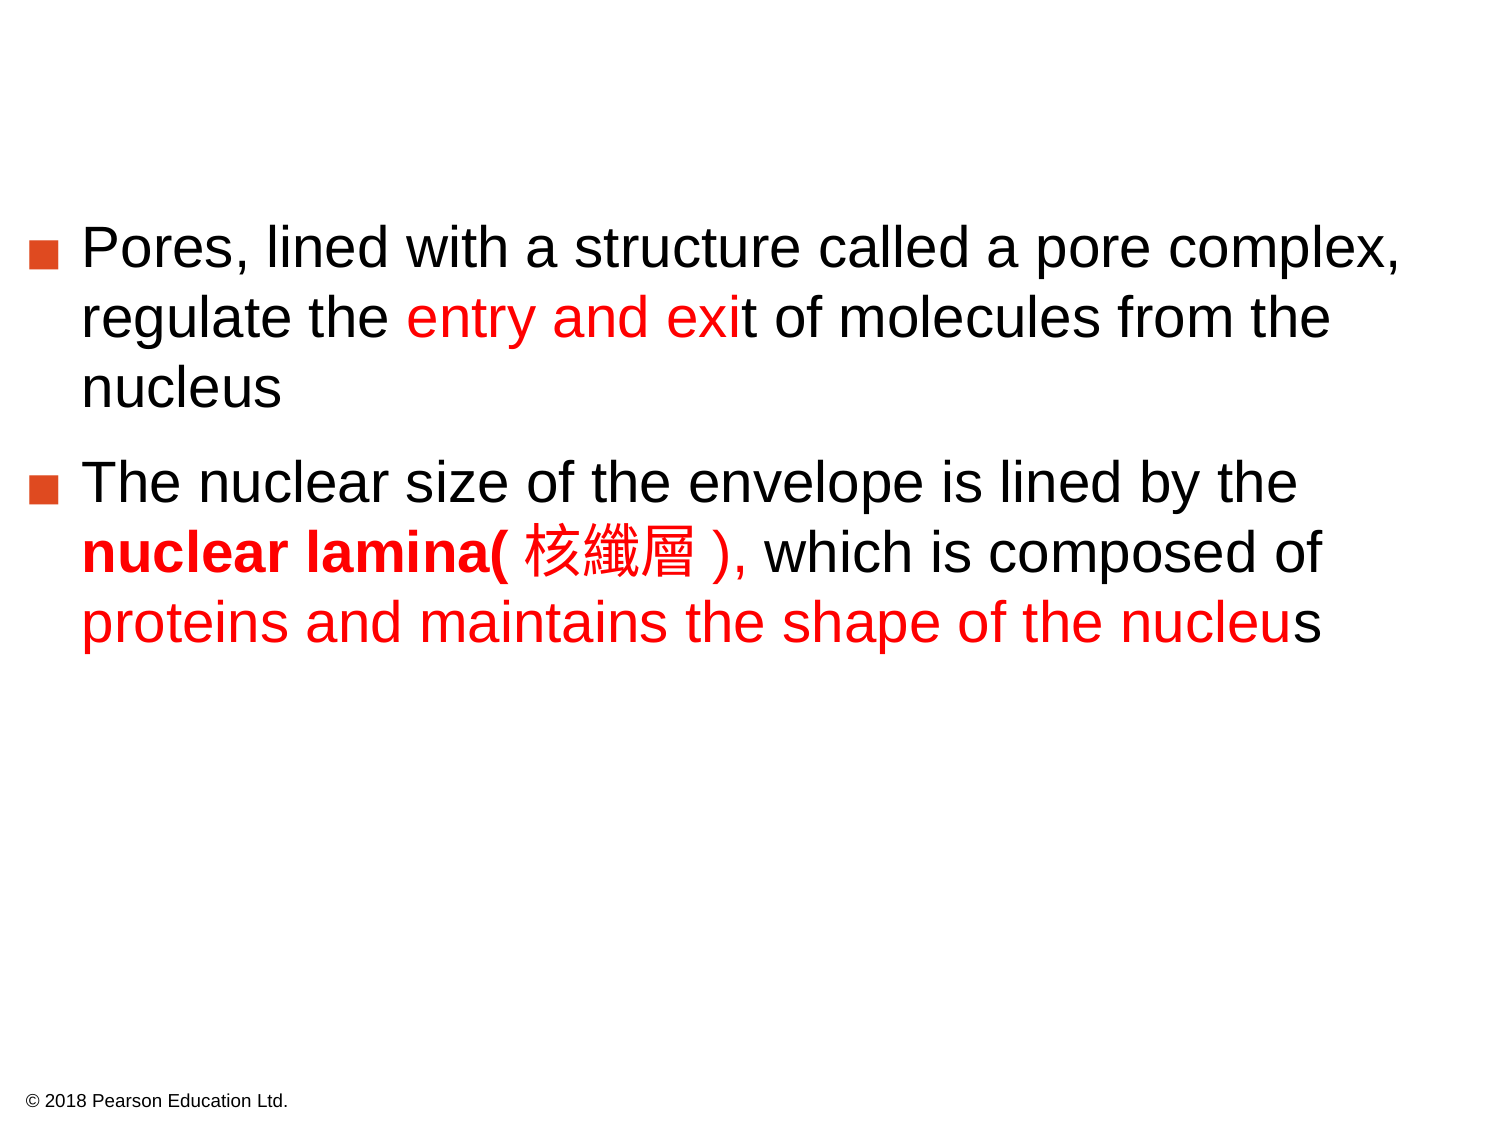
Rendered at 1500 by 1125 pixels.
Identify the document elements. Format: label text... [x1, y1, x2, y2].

footer © 2018 Pearson Education Ltd. [10, 1080, 518, 1119]
list Pores, lined with a structure called a pore complex, regulate the entry and exit of molecules from the nucleus The nuclear size of the envelope is lined by the nuclear lamina(核纖層), which is composed of proteins and maintains the shape of the nucleus [24, 208, 1475, 1065]
